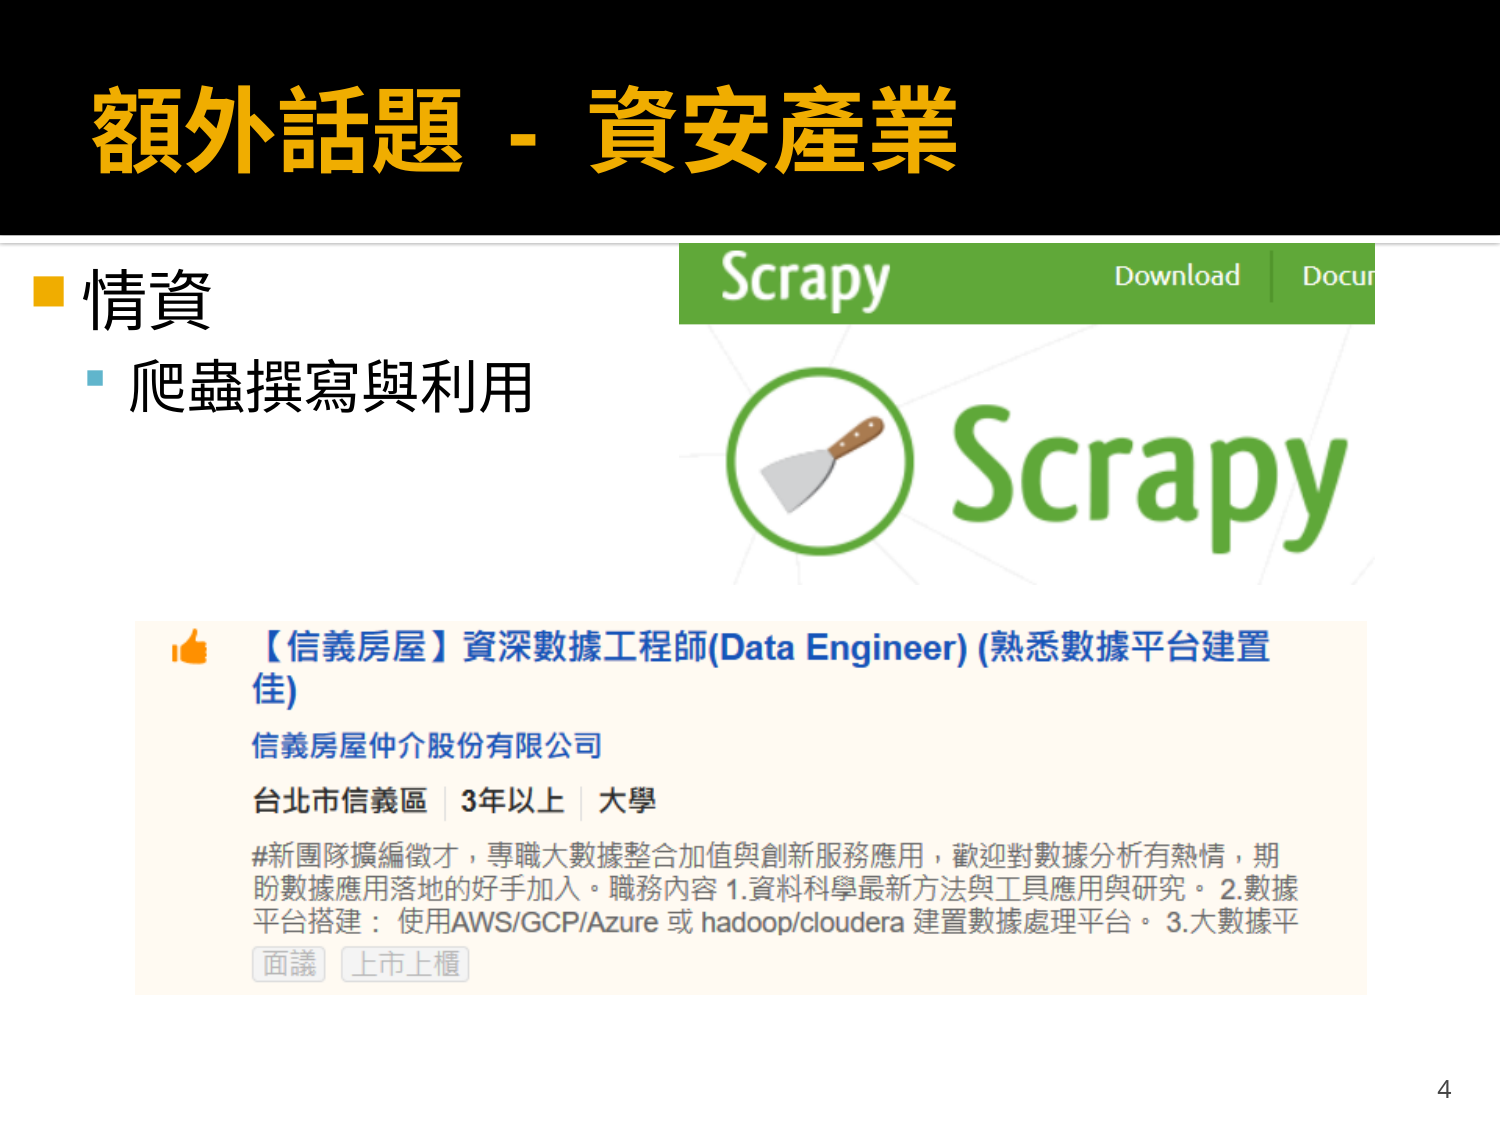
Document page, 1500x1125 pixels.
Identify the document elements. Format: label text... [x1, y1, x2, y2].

picture [135, 621, 1367, 995]
picture [679, 243, 1375, 585]
title 額外話題 - 資安產業 [75, 25, 1425, 231]
list 情資 爬蟲撰寫與利用 [0, 243, 1500, 1125]
slide_number 4 [1345, 1062, 1467, 1108]
